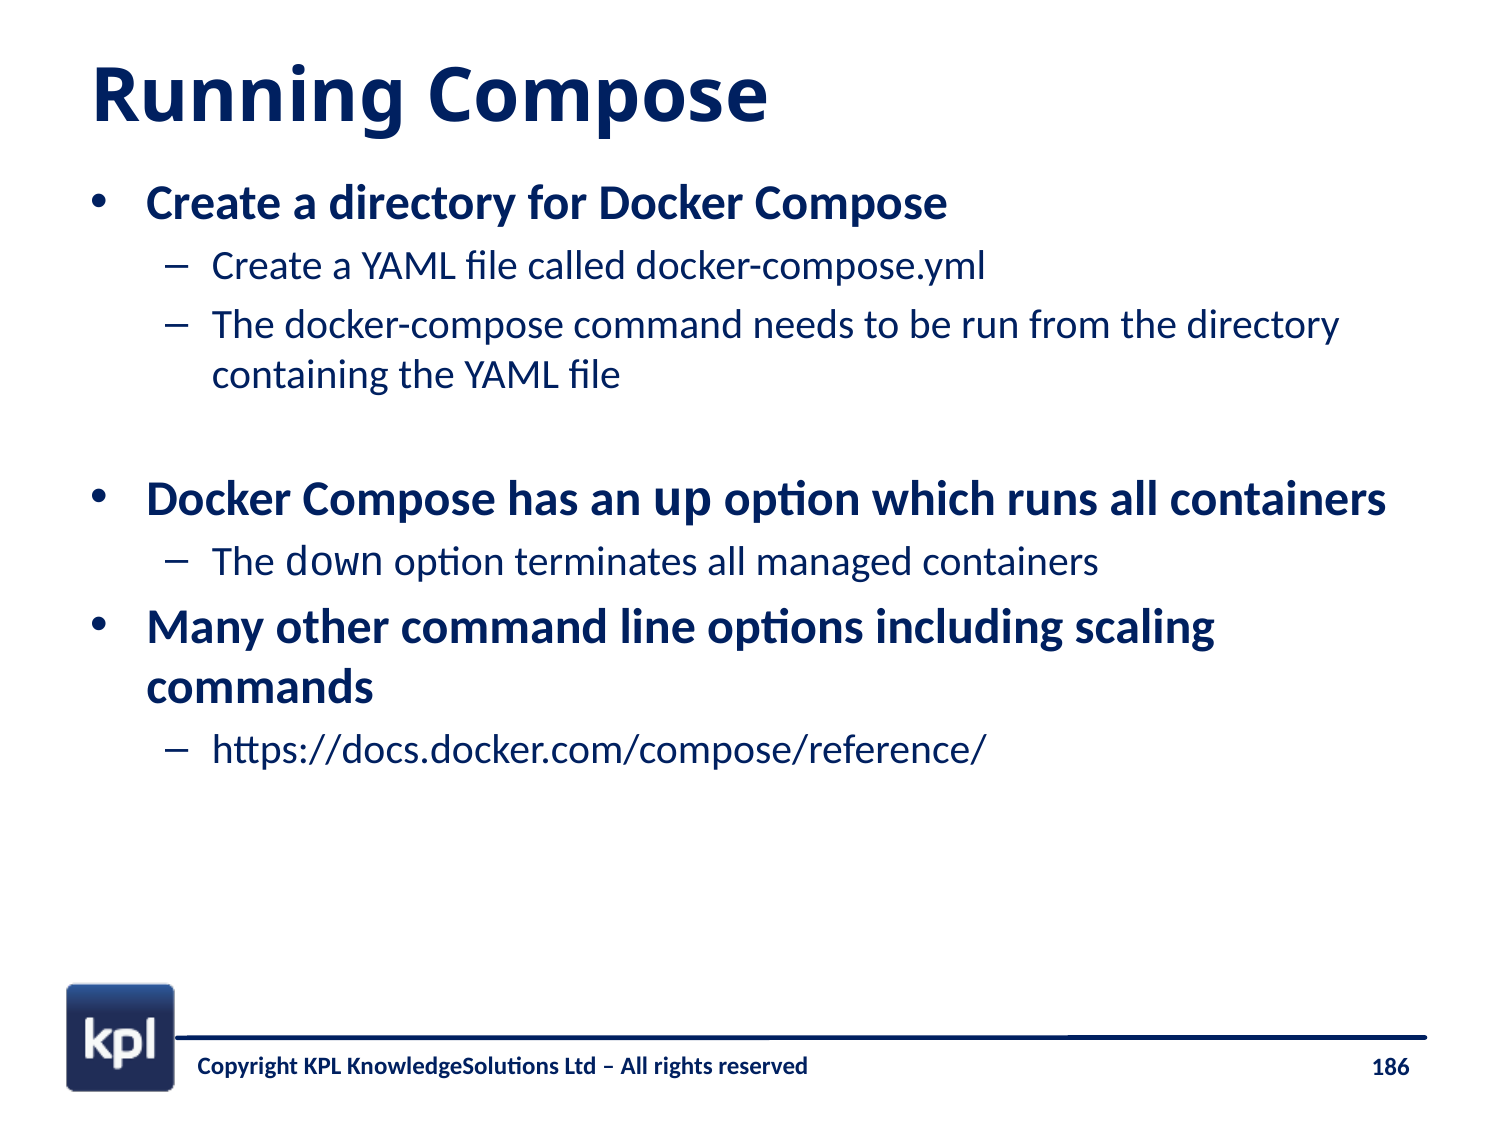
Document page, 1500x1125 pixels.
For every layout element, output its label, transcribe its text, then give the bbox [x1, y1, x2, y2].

text_box Copyright KPL KnowledgeSolutions Ltd – All rights reserved [182, 1042, 1187, 1088]
title Running Compose [75, 45, 1471, 138]
picture [62, 980, 178, 1095]
list Create a directory for Docker Compose Create a YAML file called docker-compose.yml The docker-compose command needs to be run from the directory containing the YAML file Docker Compose has an up option which runs all containers The down option terminates all managed containers Many other command line options including scaling commands https://docs.docker.com/compose/reference/ [75, 162, 1425, 1013]
slide_number 186 [987, 1042, 1425, 1103]
